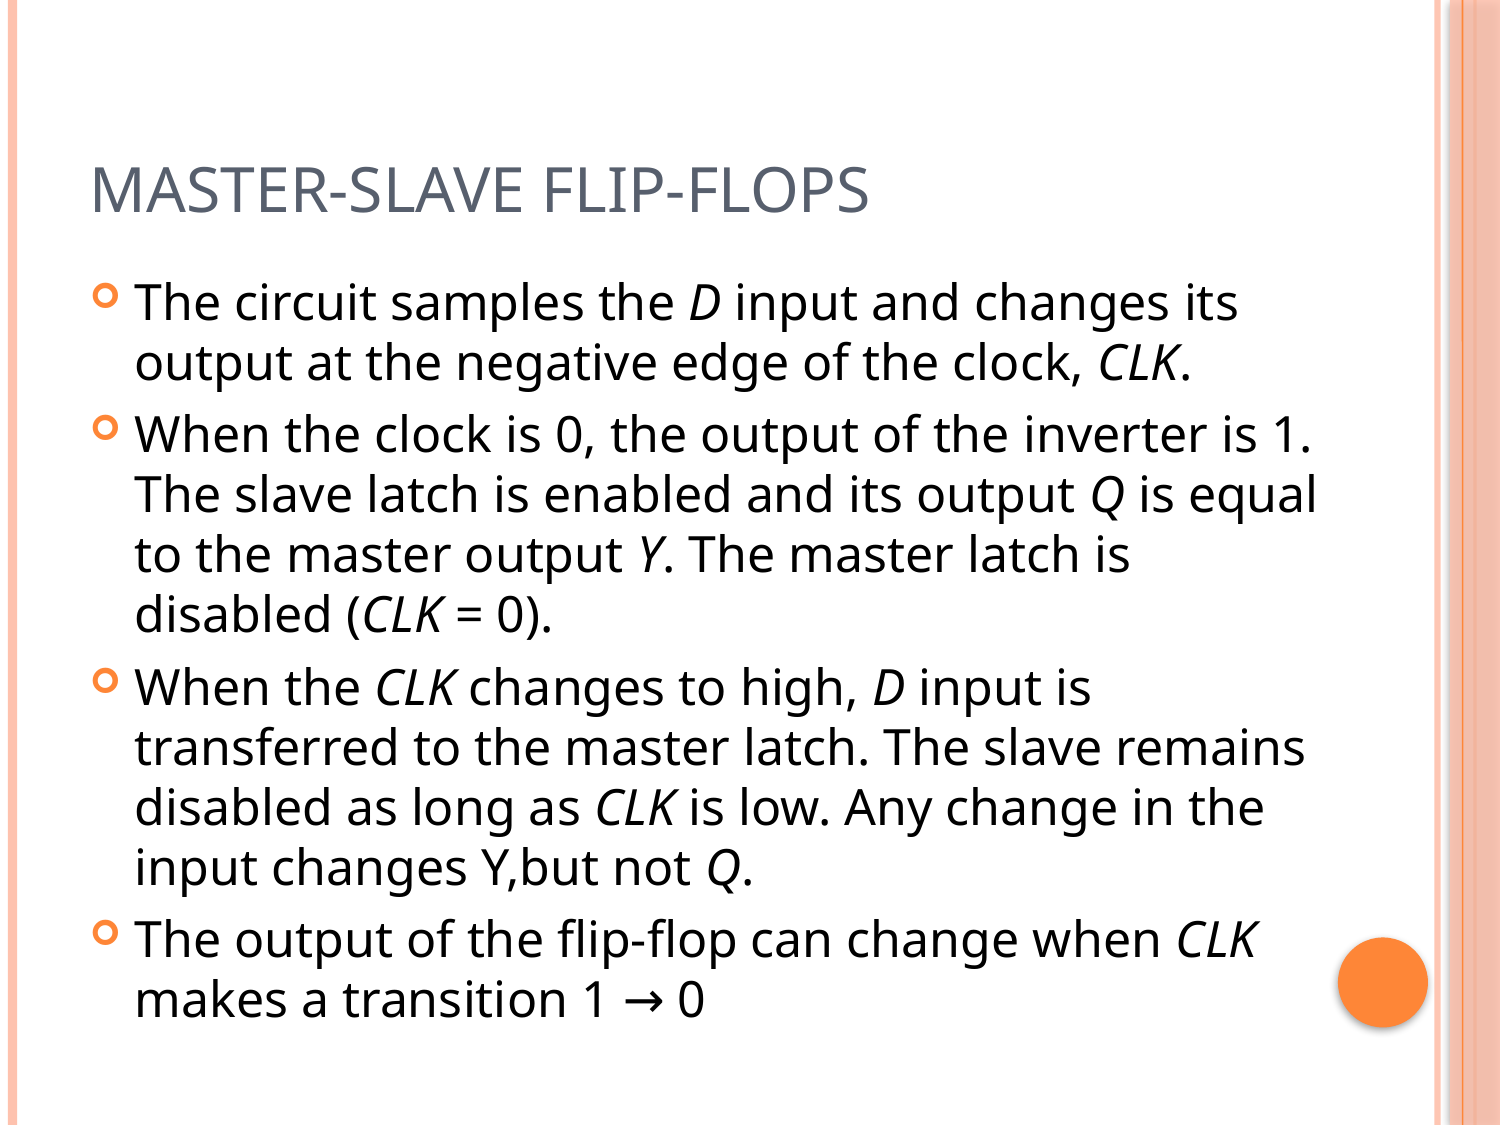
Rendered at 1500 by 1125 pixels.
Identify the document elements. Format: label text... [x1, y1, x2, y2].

list The circuit samples the D input and changes its output at the negative edge of the clock, CLK. When the clock is 0, the output of the inverter is 1. The slave latch is enabled and its output Q is equal to the master output Y. The master latch is disabled (CLK = 0). When the CLK changes to high, D input is transferred to the master latch. The slave remains disabled as long as CLK is low. Any change in the input changes Y,but not Q. The output of the flip-flop can change when CLK makes a transition 1 → 0 [75, 262, 1338, 1062]
title Master-Slave Flip-Flops [75, 45, 1338, 233]
